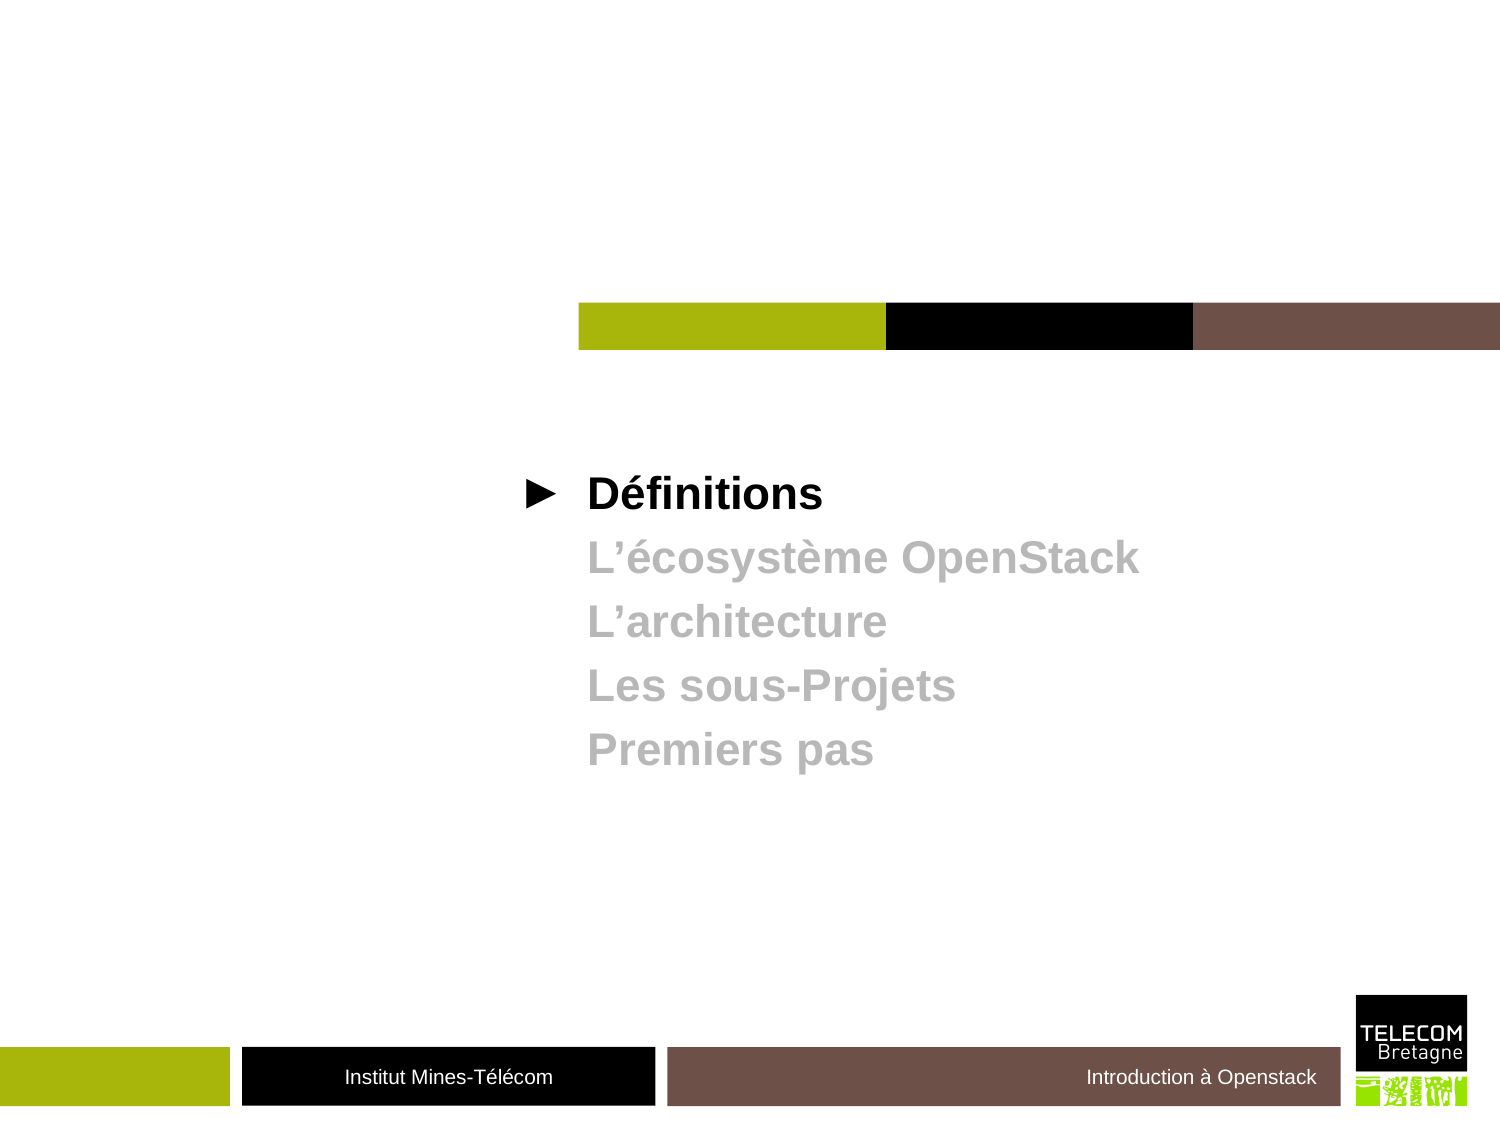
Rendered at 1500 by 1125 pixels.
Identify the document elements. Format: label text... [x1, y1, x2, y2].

footer Introduction à Openstack [667, 1046, 1341, 1106]
picture [1352, 991, 1471, 1110]
subtitle Définitions L’écosystème OpenStack L’architecture Les sous-Projets Premiers pas [572, 456, 1388, 843]
text_box ► [501, 451, 585, 527]
